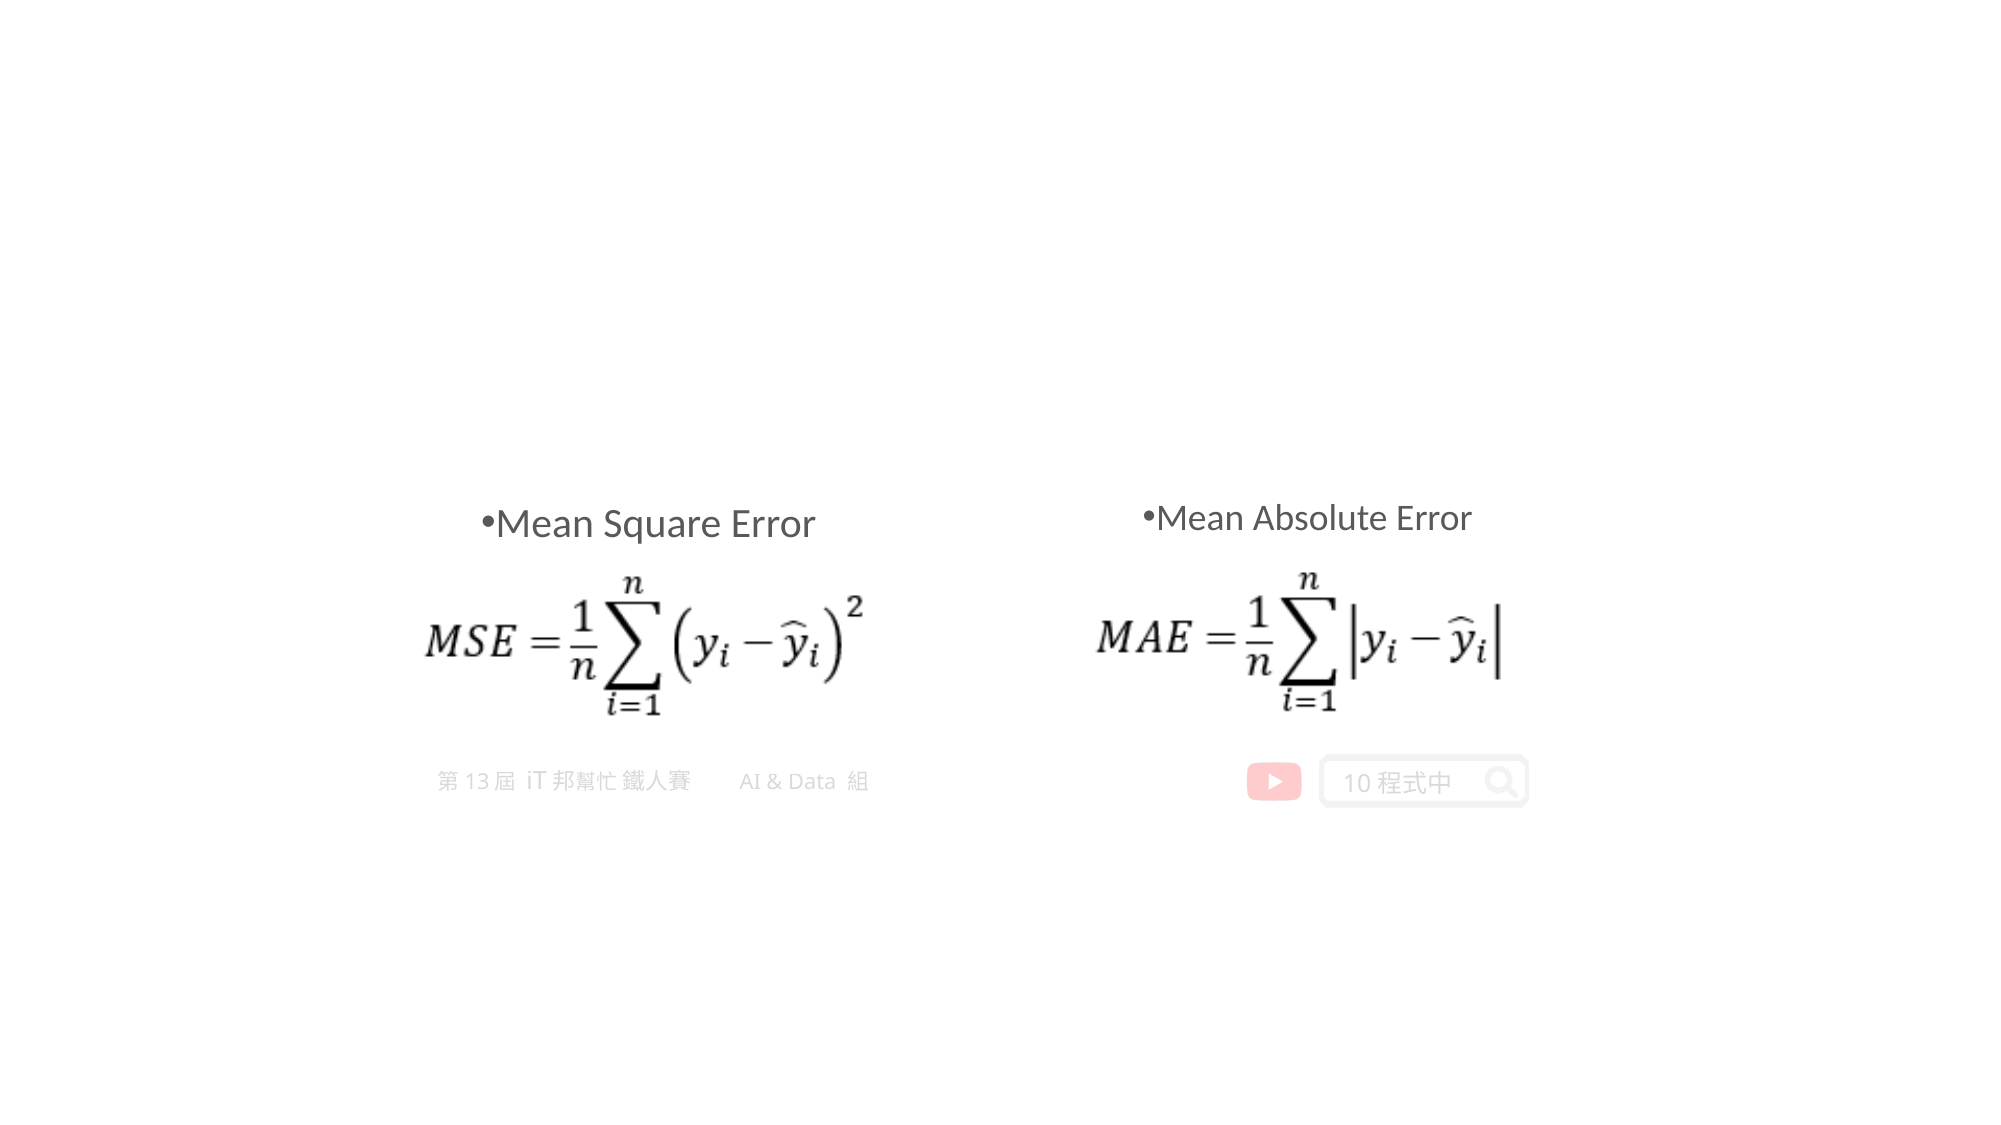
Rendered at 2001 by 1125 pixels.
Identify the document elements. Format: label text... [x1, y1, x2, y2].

text_box Mean Absolute Error [1128, 462, 1488, 546]
picture [1090, 571, 1526, 676]
picture [406, 571, 892, 724]
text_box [425, 676, 1574, 886]
text_box Mean Square Error [466, 463, 832, 554]
